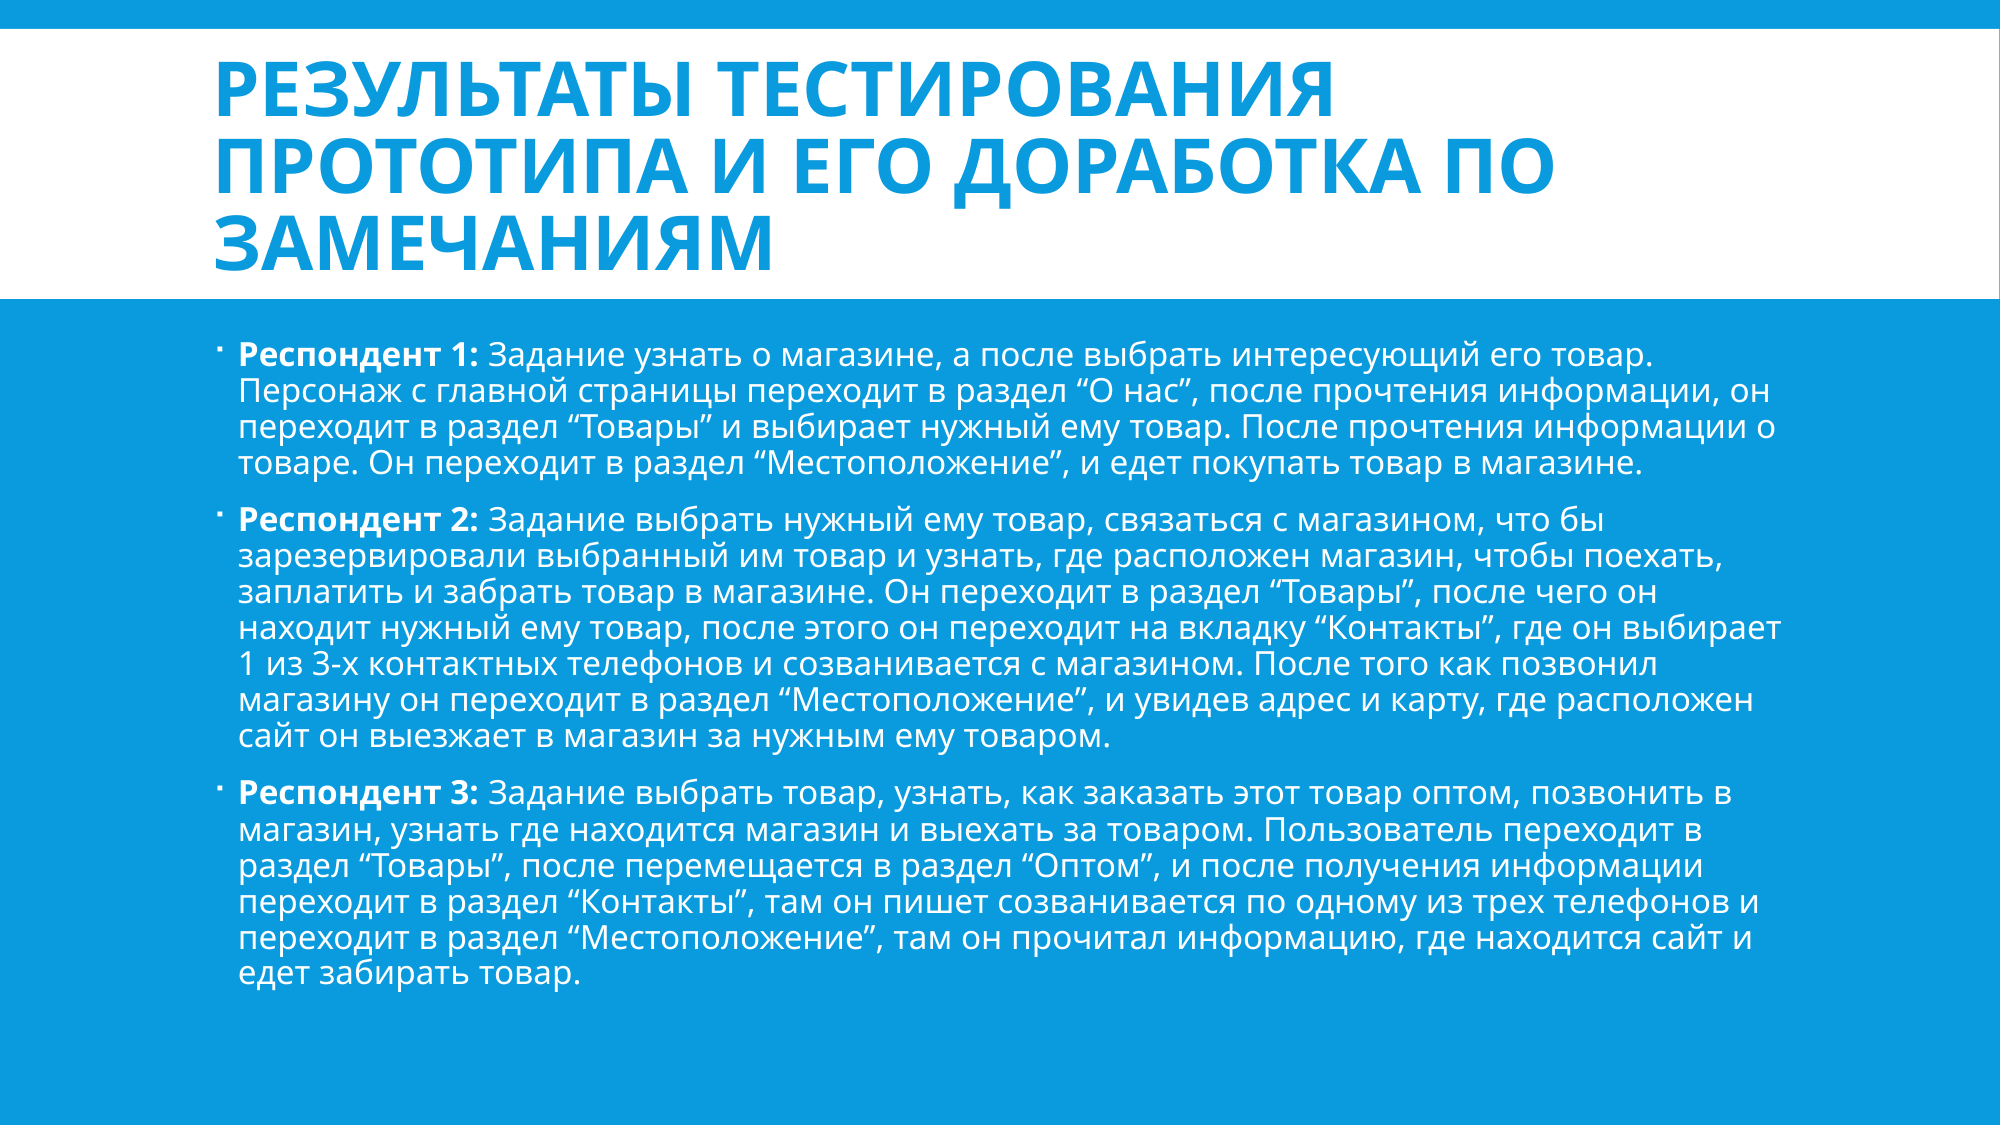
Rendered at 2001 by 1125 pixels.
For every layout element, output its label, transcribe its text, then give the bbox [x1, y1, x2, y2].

title Результаты тестирования прототипа и его доработка по замечаниям [197, 46, 1803, 295]
list Респондент 1: Задание узнать о магазине, а после выбрать интересующий его товар. Персонаж с главной страницы переходит в раздел “О нас”, после прочтения информации, он переходит в раздел “Товары” и выбирает нужный ему товар. После прочтения информации о товаре. Он переходит в раздел “Местоположение”, и едет покупать товар в магазине. Респондент 2: Задание выбрать нужный ему товар, связаться с магазином, что бы зарезервировали выбранный им товар и узнать, где расположен магазин, чтобы поехать, заплатить и забрать товар в магазине. Он переходит в раздел “Товары”, после чего он находит нужный ему товар, после этого он переходит на вкладку “Контакты”, где он выбирает 1 из 3-х контактных телефонов и созванивается с магазином. После того как позвонил магазину он переходит в раздел “Местоположение”, и увидев адрес и карту, где расположен сайт он выезжает в магазин за нужным ему товаром. Респондент 3: Задание выбрать товар, узнать, как заказать этот товар оптом, позвонить в магазин, узнать где находится магазин и выехать за товаром. Пользователь переходит в раздел “Товары”, после перемещается в раздел “Оптом”, и после получения информации переходит в раздел “Контакты”, там он пишет созванивается по одному из трех телефонов и переходит в раздел “Местоположение”, там он прочитал информацию, где находится сайт и едет забирать товар. [197, 329, 1803, 1020]
